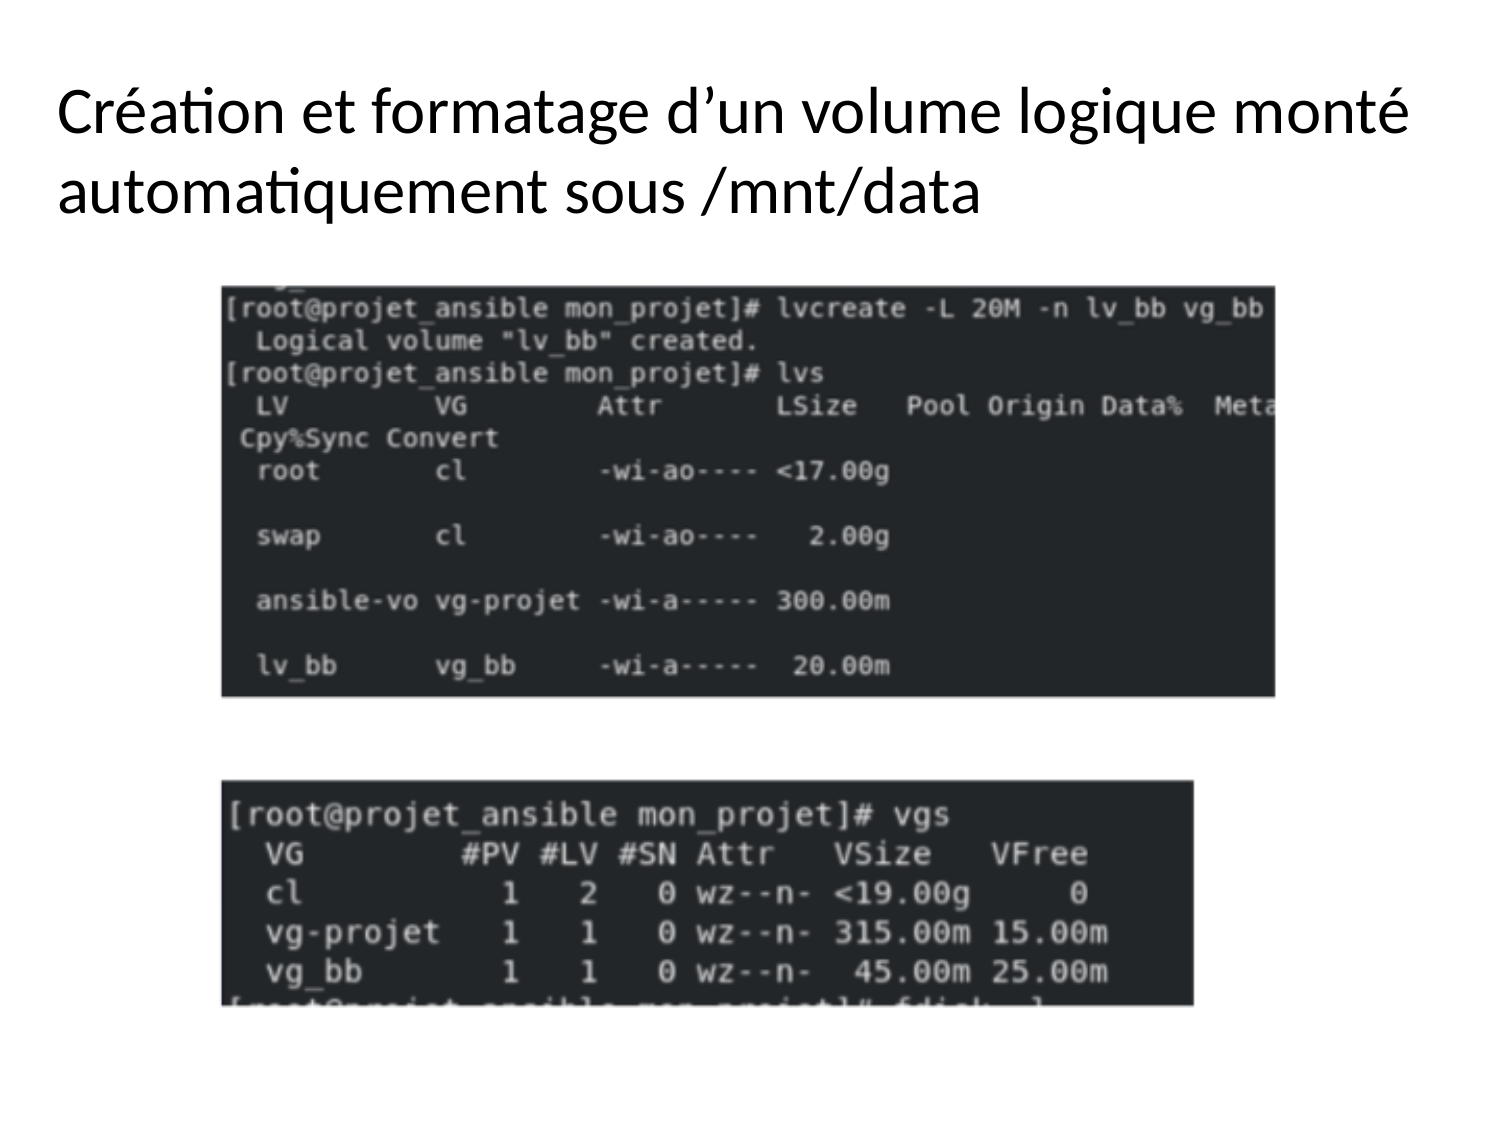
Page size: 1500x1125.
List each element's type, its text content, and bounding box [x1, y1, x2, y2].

picture [218, 282, 1280, 1013]
list Création et formatage d’un volume logique monté automatiquement sous /mnt/data [42, 59, 1454, 1089]
